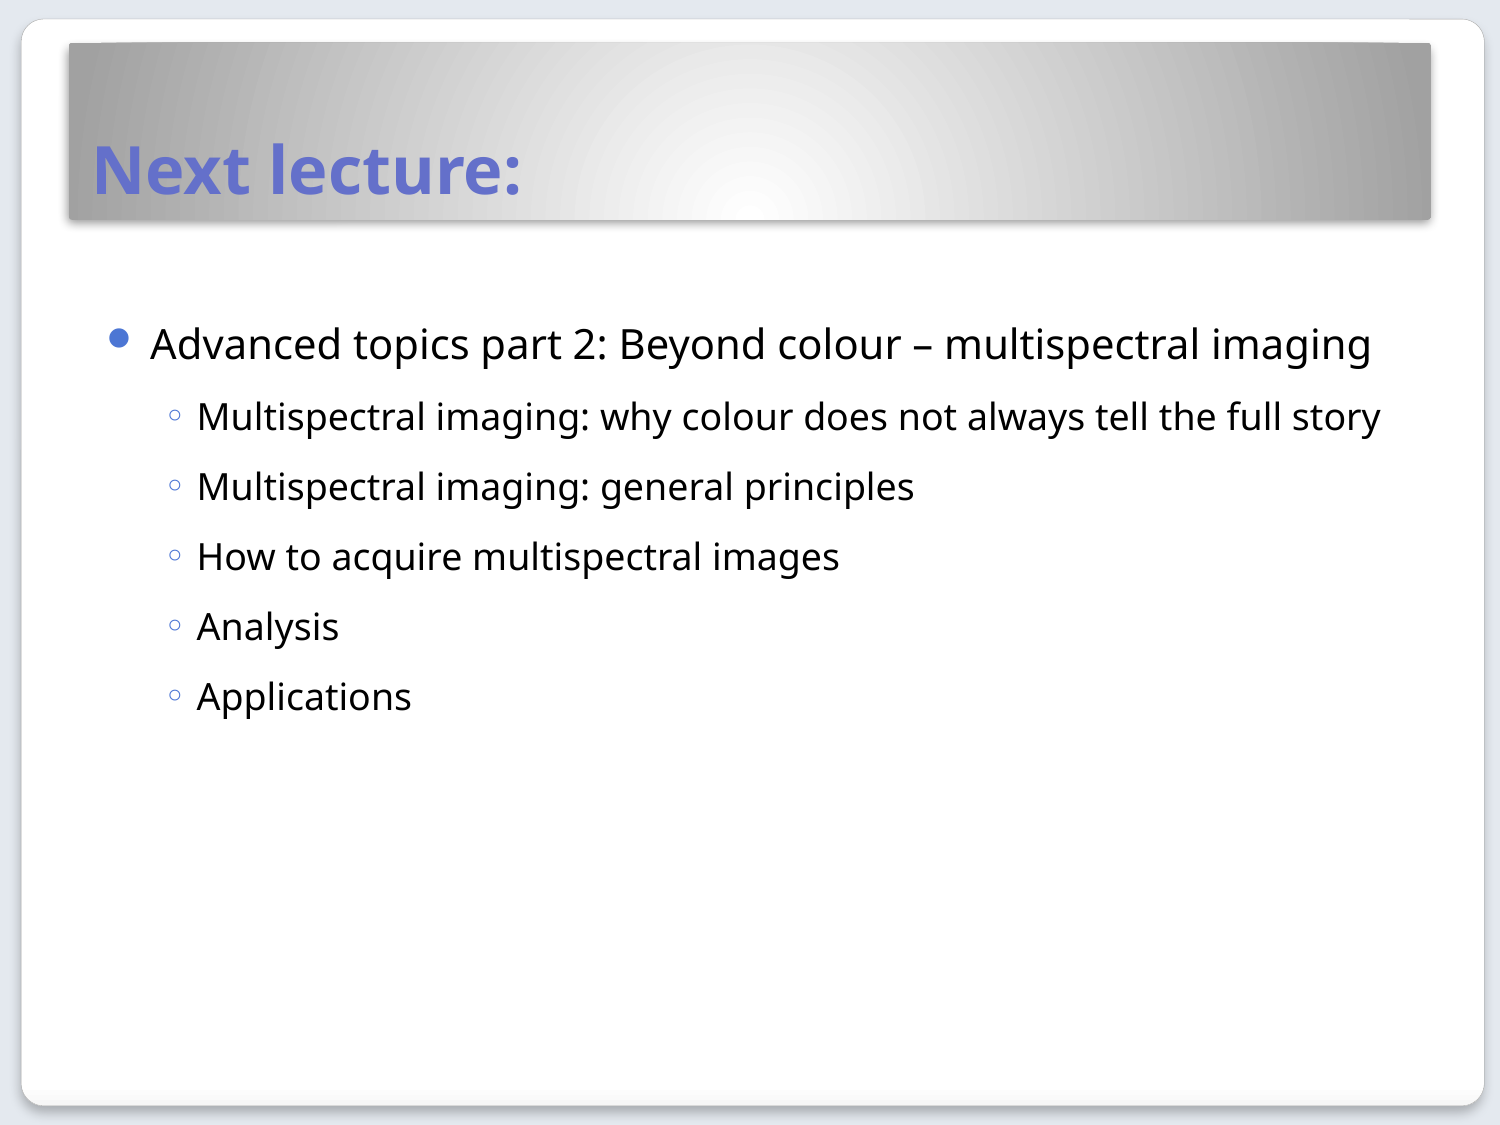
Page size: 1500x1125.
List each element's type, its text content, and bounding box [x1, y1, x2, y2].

list Advanced topics part 2: Beyond colour – multispectral imaging Multispectral imaging: why colour does not always tell the full story Multispectral imaging: general principles How to acquire multispectral images Analysis Applications [76, 302, 1420, 1047]
title Next lecture: [76, 42, 1420, 216]
